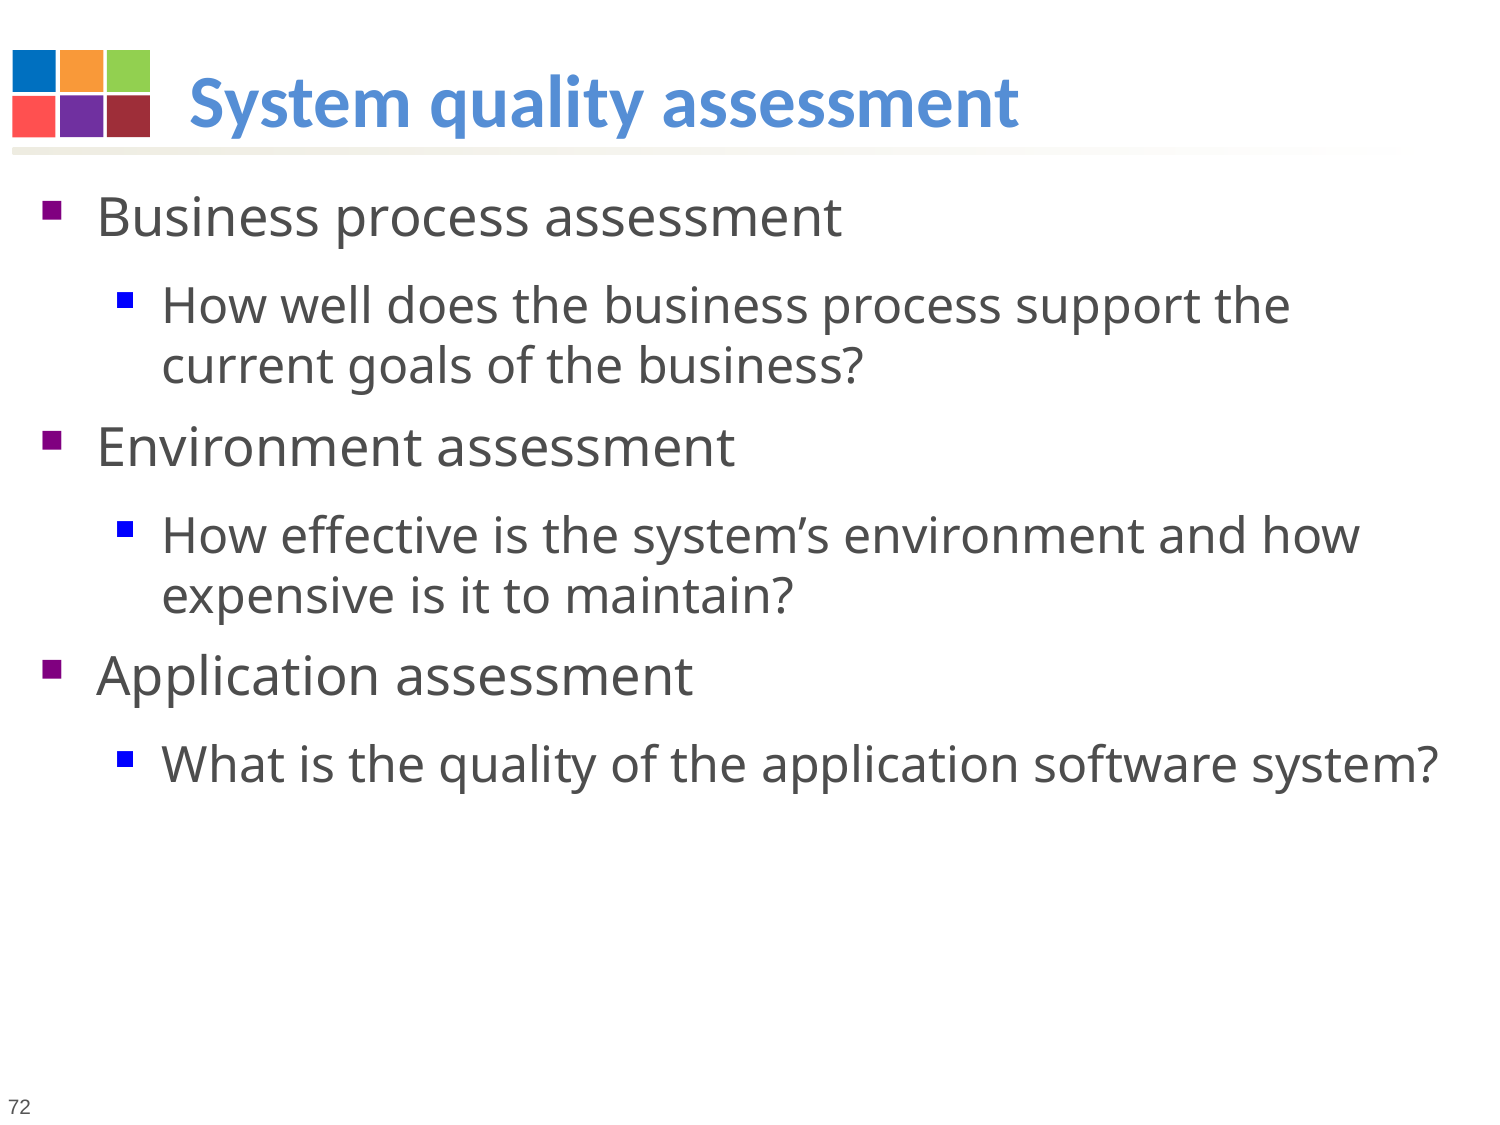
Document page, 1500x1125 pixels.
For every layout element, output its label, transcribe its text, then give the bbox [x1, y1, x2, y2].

title System quality assessment [174, 47, 1475, 150]
list Business process assessment How well does the business process support the current goals of the business? Environment assessment How effective is the system’s environment and how expensive is it to maintain? Application assessment What is the quality of the application software system? [24, 174, 1469, 1088]
